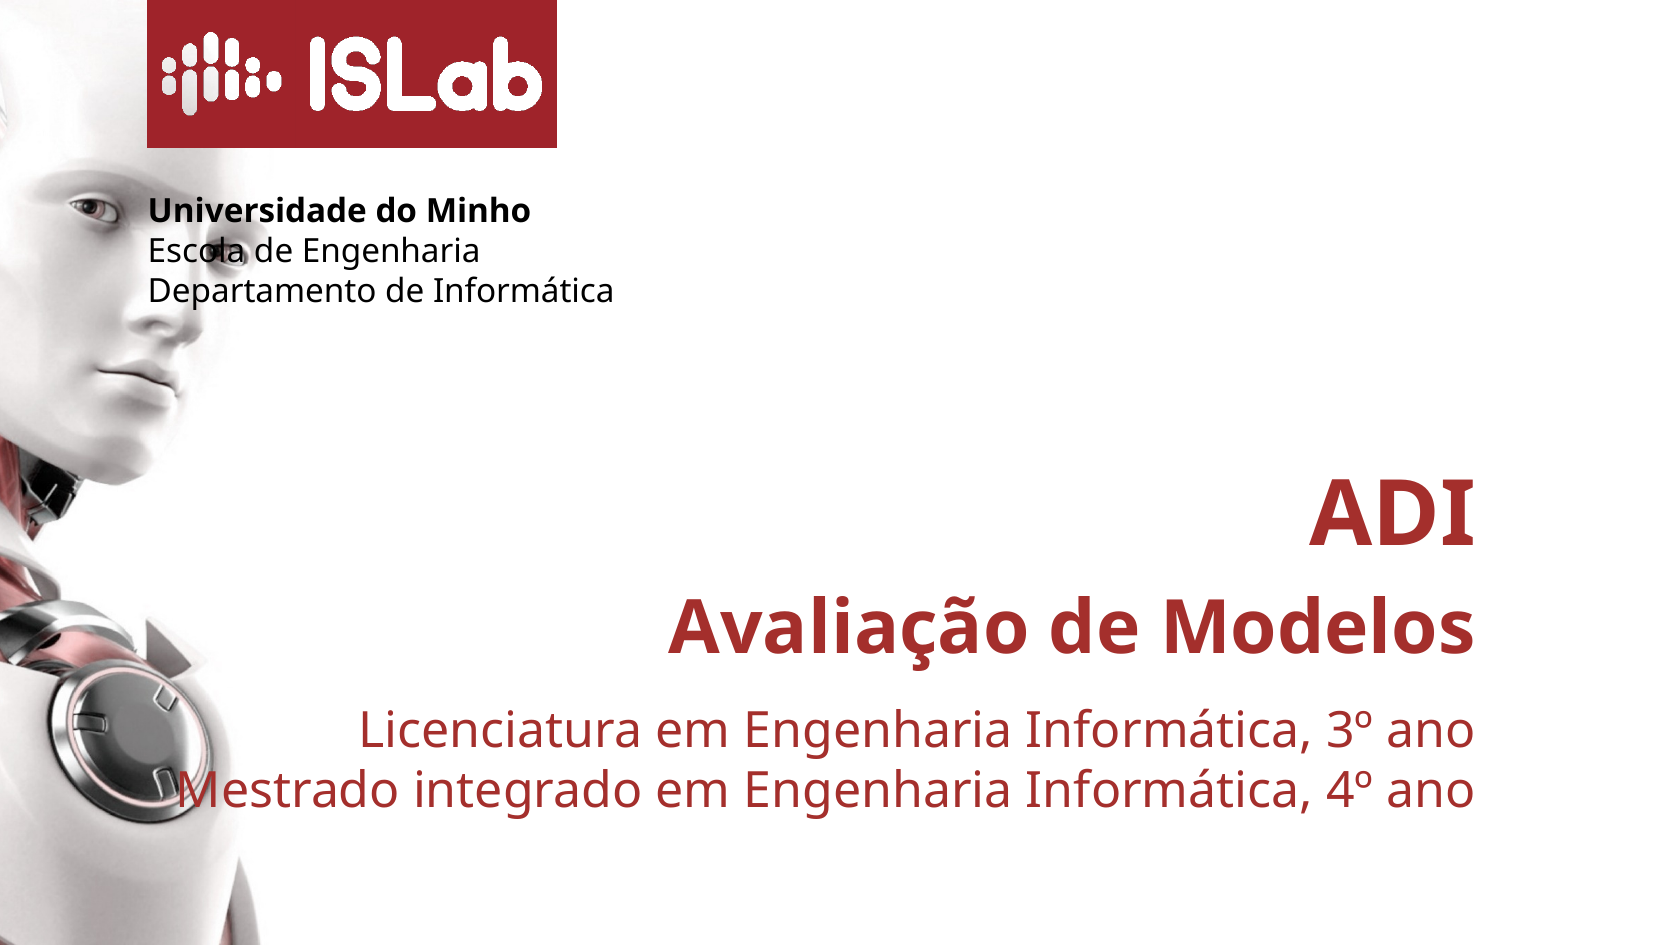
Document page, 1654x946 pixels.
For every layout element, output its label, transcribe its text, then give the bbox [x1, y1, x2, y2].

picture [279, 246, 288, 251]
picture [279, 254, 290, 260]
title Licenciatura em Engenharia Informática, 3º ano Mestrado integrado em Engenharia Informática, 4º ano [147, 696, 1477, 875]
list ADI Avaliação de Modelos [94, 442, 1477, 680]
picture [0, 0, 557, 945]
